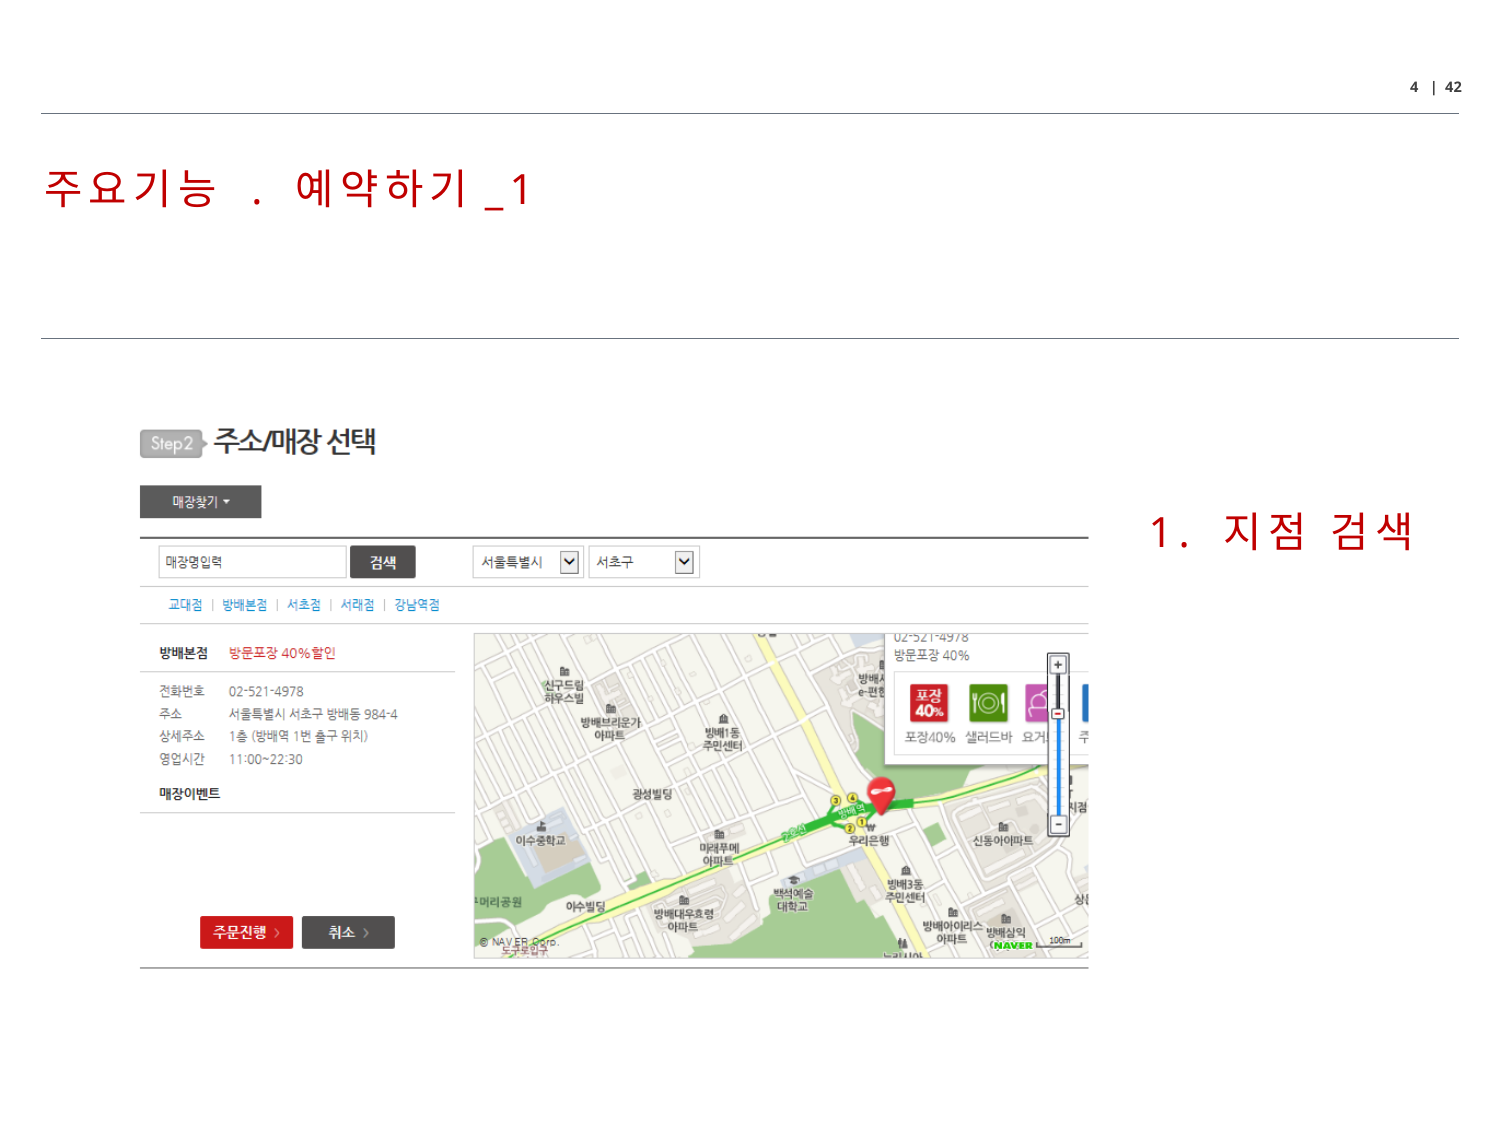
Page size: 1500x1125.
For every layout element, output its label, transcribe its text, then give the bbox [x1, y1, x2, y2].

text_box 4 | 42 [1092, 72, 1477, 103]
picture [128, 409, 1117, 1009]
text_box 주요기능 . 예약하기_1 [29, 160, 961, 221]
text_box 1. 지점 검색 [1133, 503, 1500, 564]
